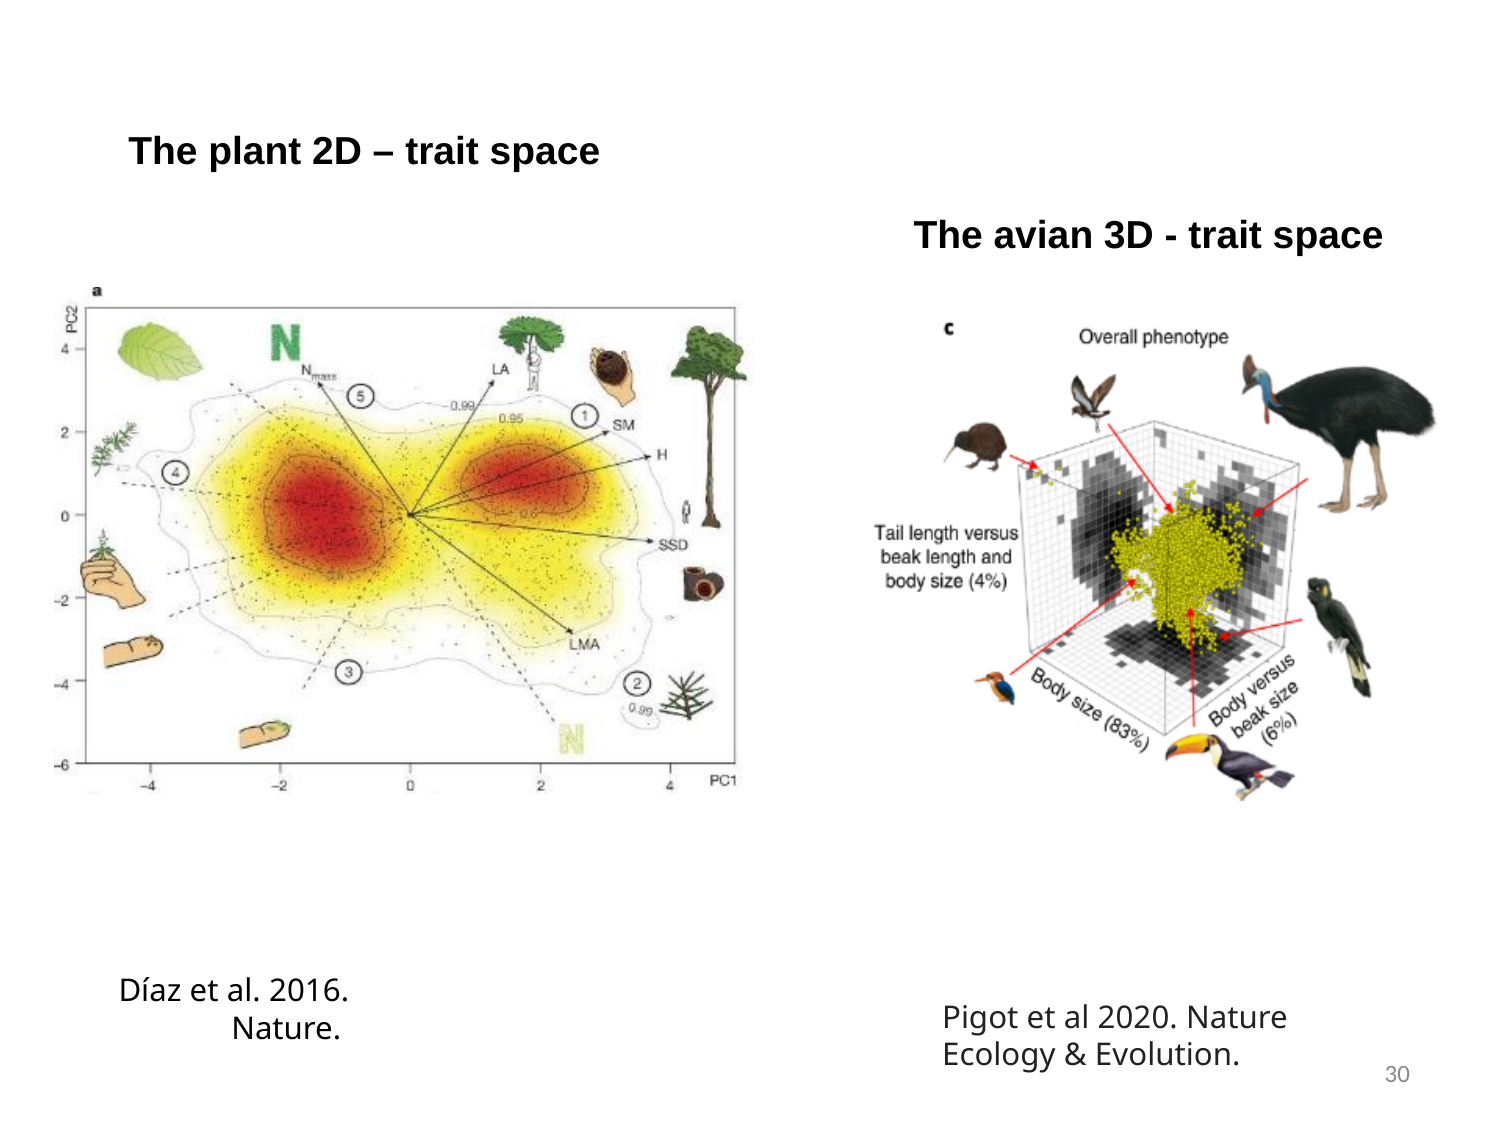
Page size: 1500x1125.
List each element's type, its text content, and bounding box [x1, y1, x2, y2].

text_box Pigot et al 2020. Nature Ecology & Evolution. [927, 989, 1402, 1080]
text_box The avian 3D - trait space [898, 201, 1399, 264]
picture [54, 287, 757, 794]
text_box The plant 2D – trait space [113, 118, 616, 180]
slide_number 30 [1074, 1042, 1425, 1103]
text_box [755, 317, 1437, 847]
text_box Díaz et al. 2016. Nature. [87, 963, 365, 1053]
